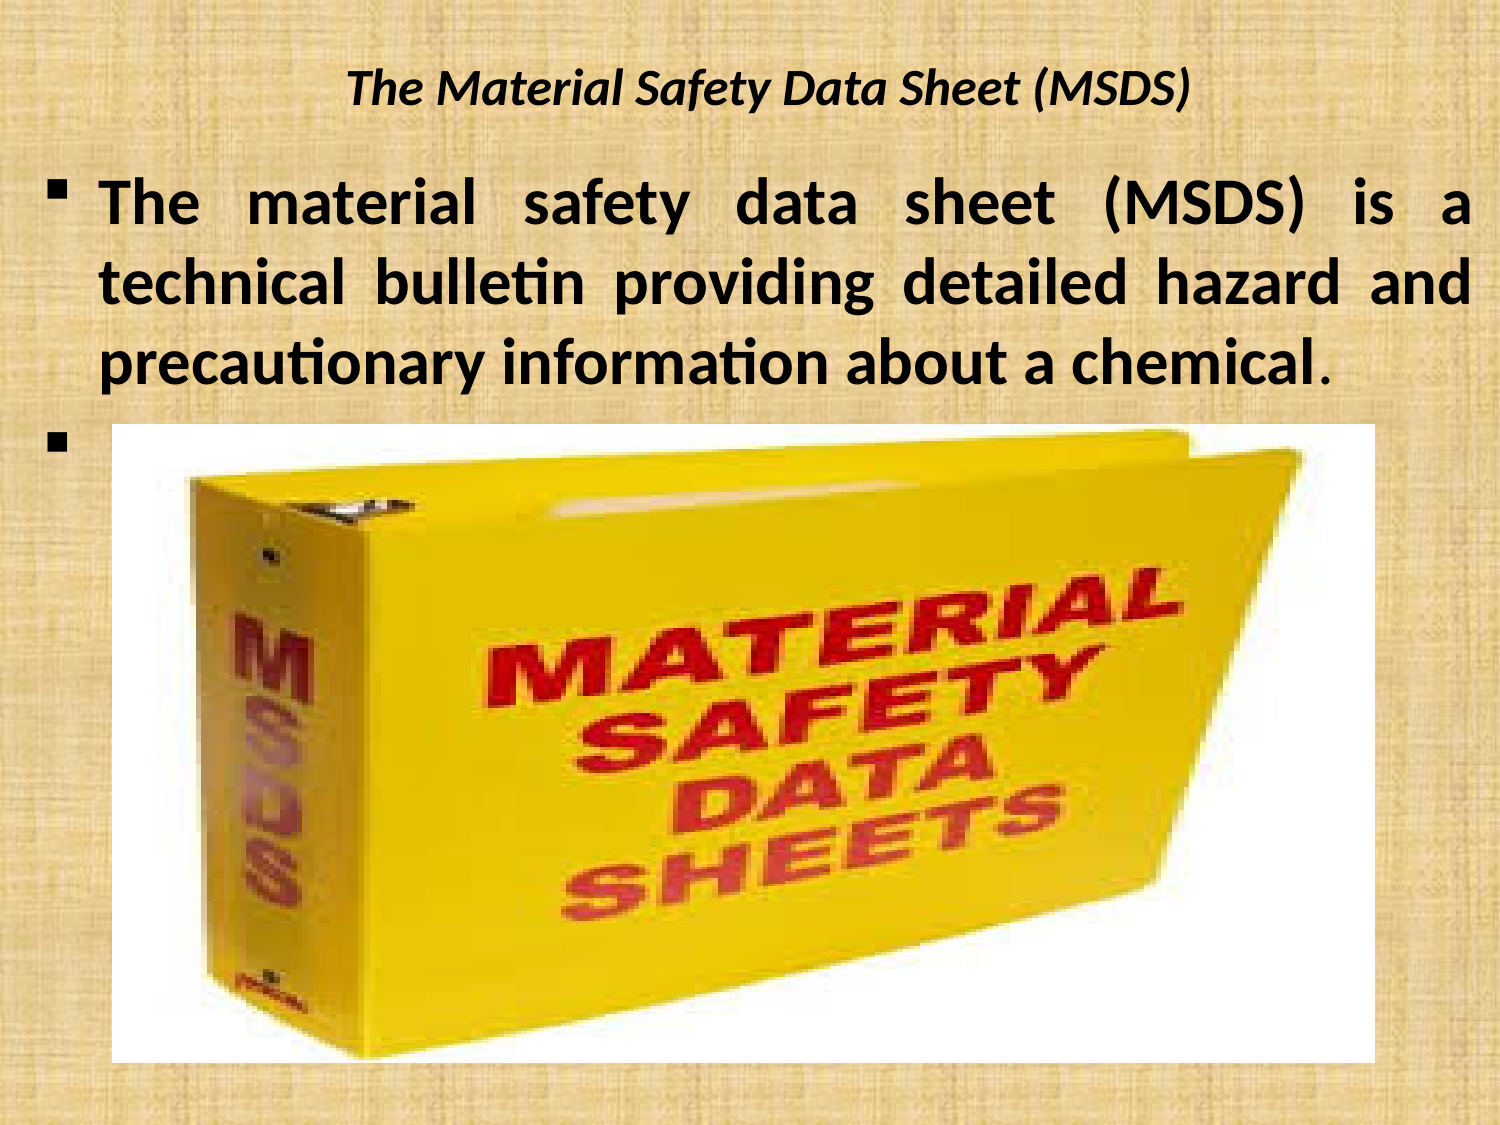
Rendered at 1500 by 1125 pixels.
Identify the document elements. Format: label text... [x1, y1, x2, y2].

title The Material Safety Data Sheet (MSDS) [50, 45, 1488, 149]
picture [0, 0, 1500, 1125]
list The material safety data sheet (MSDS) is a technical bulletin providing detailed hazard and precautionary information about a chemical. [27, 149, 1491, 930]
